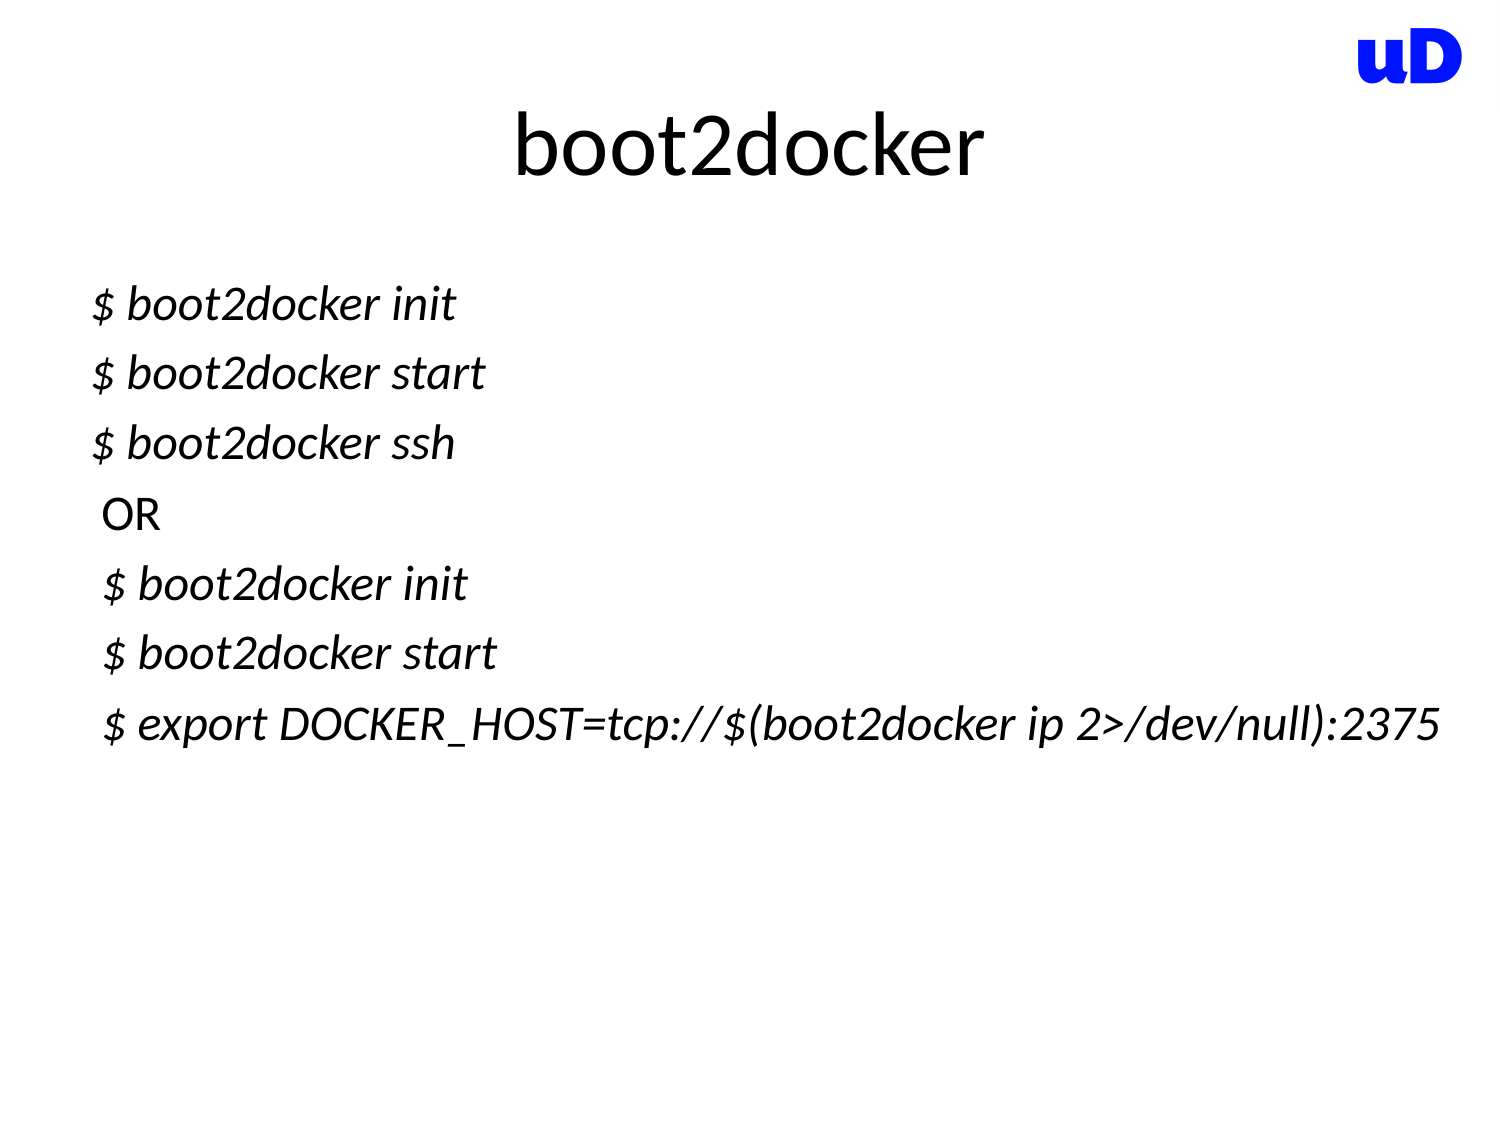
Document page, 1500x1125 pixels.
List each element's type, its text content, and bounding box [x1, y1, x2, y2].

list $ boot2docker init $ boot2docker start $ boot2docker ssh OR $ boot2docker init $ boot2docker start $ export DOCKER_HOST=tcp://$(boot2docker ip 2>/dev/null):2375 [75, 262, 1478, 1005]
title boot2docker [75, 45, 1425, 233]
picture [1321, 0, 1500, 112]
